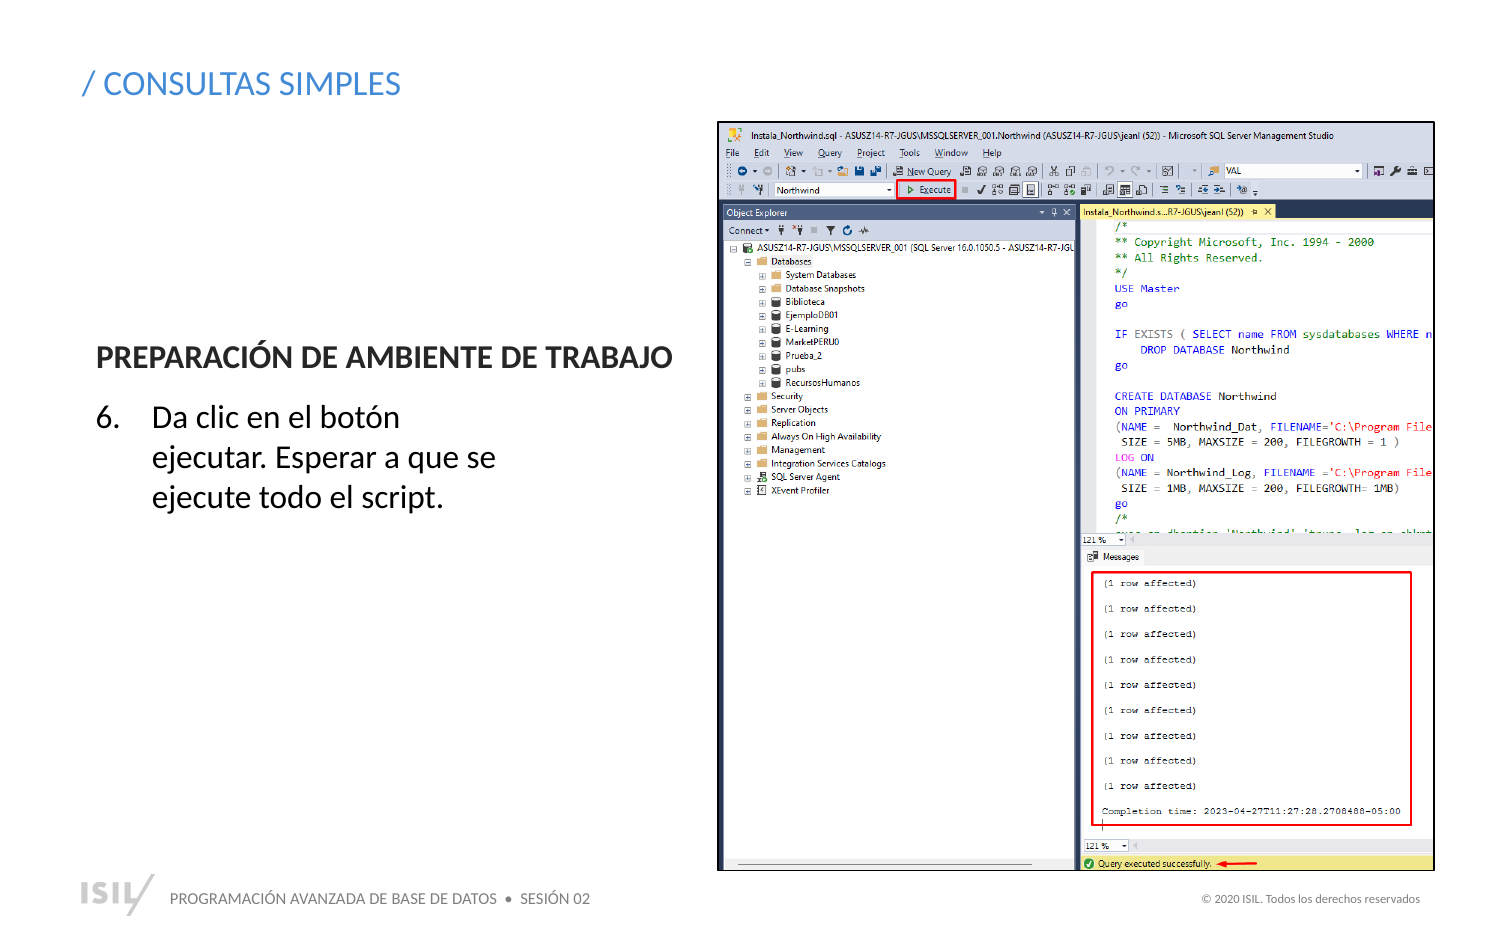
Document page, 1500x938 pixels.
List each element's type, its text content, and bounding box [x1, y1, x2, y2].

text_box Da clic en el botón ejecutar. Esperar a que se ejecute todo el script. [80, 387, 542, 523]
picture [718, 122, 1434, 870]
text_box PREPARACIÓN DE AMBIENTE DE TRABAJO [94, 335, 713, 376]
text_box / CONSULTAS SIMPLES [66, 52, 1249, 111]
